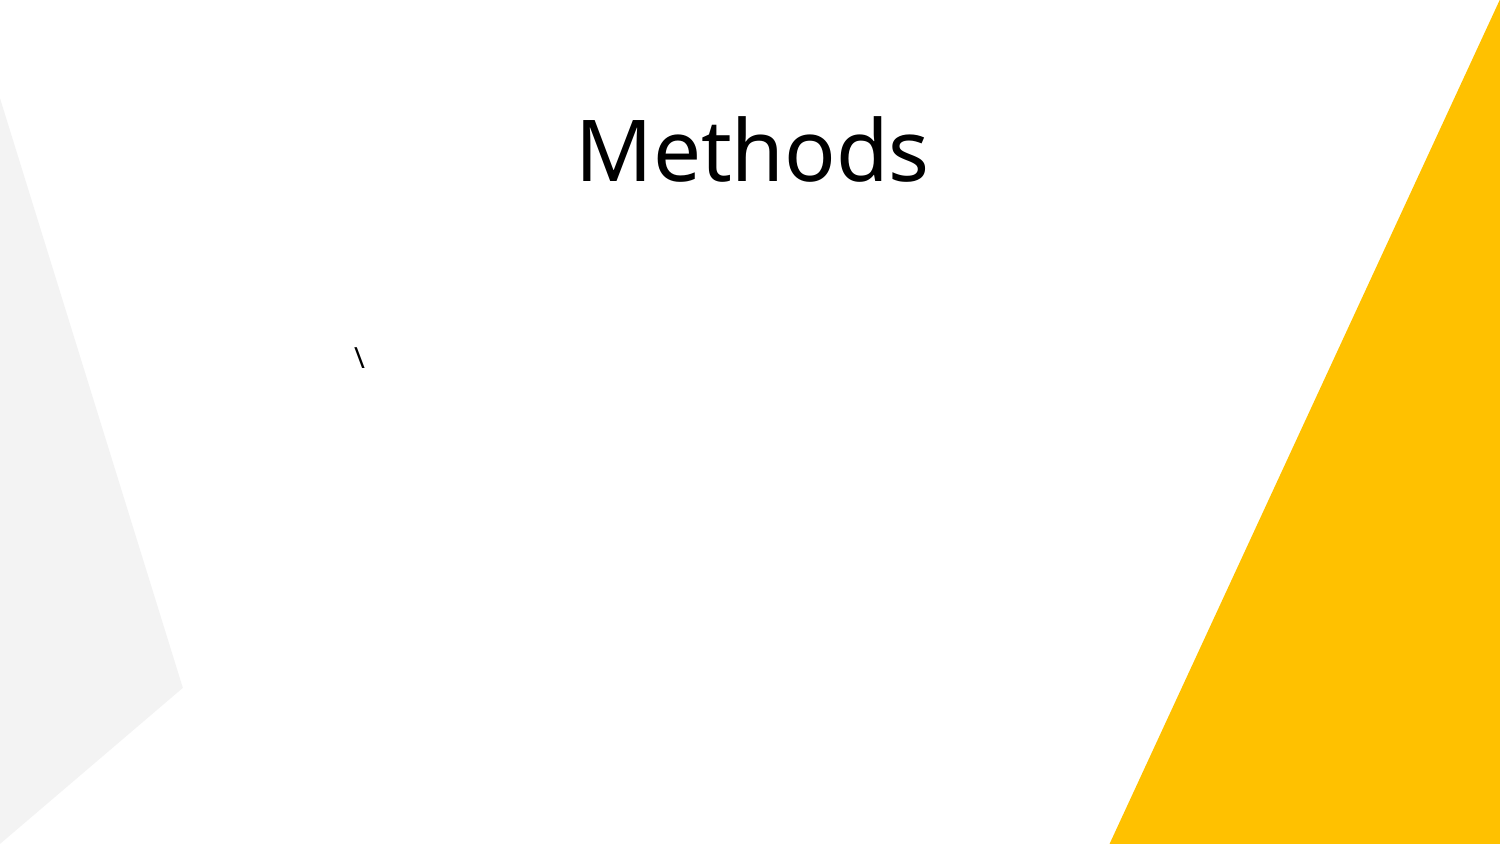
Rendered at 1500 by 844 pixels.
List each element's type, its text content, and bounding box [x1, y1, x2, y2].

title Methods [135, 80, 1371, 207]
text_box \ [339, 324, 806, 390]
